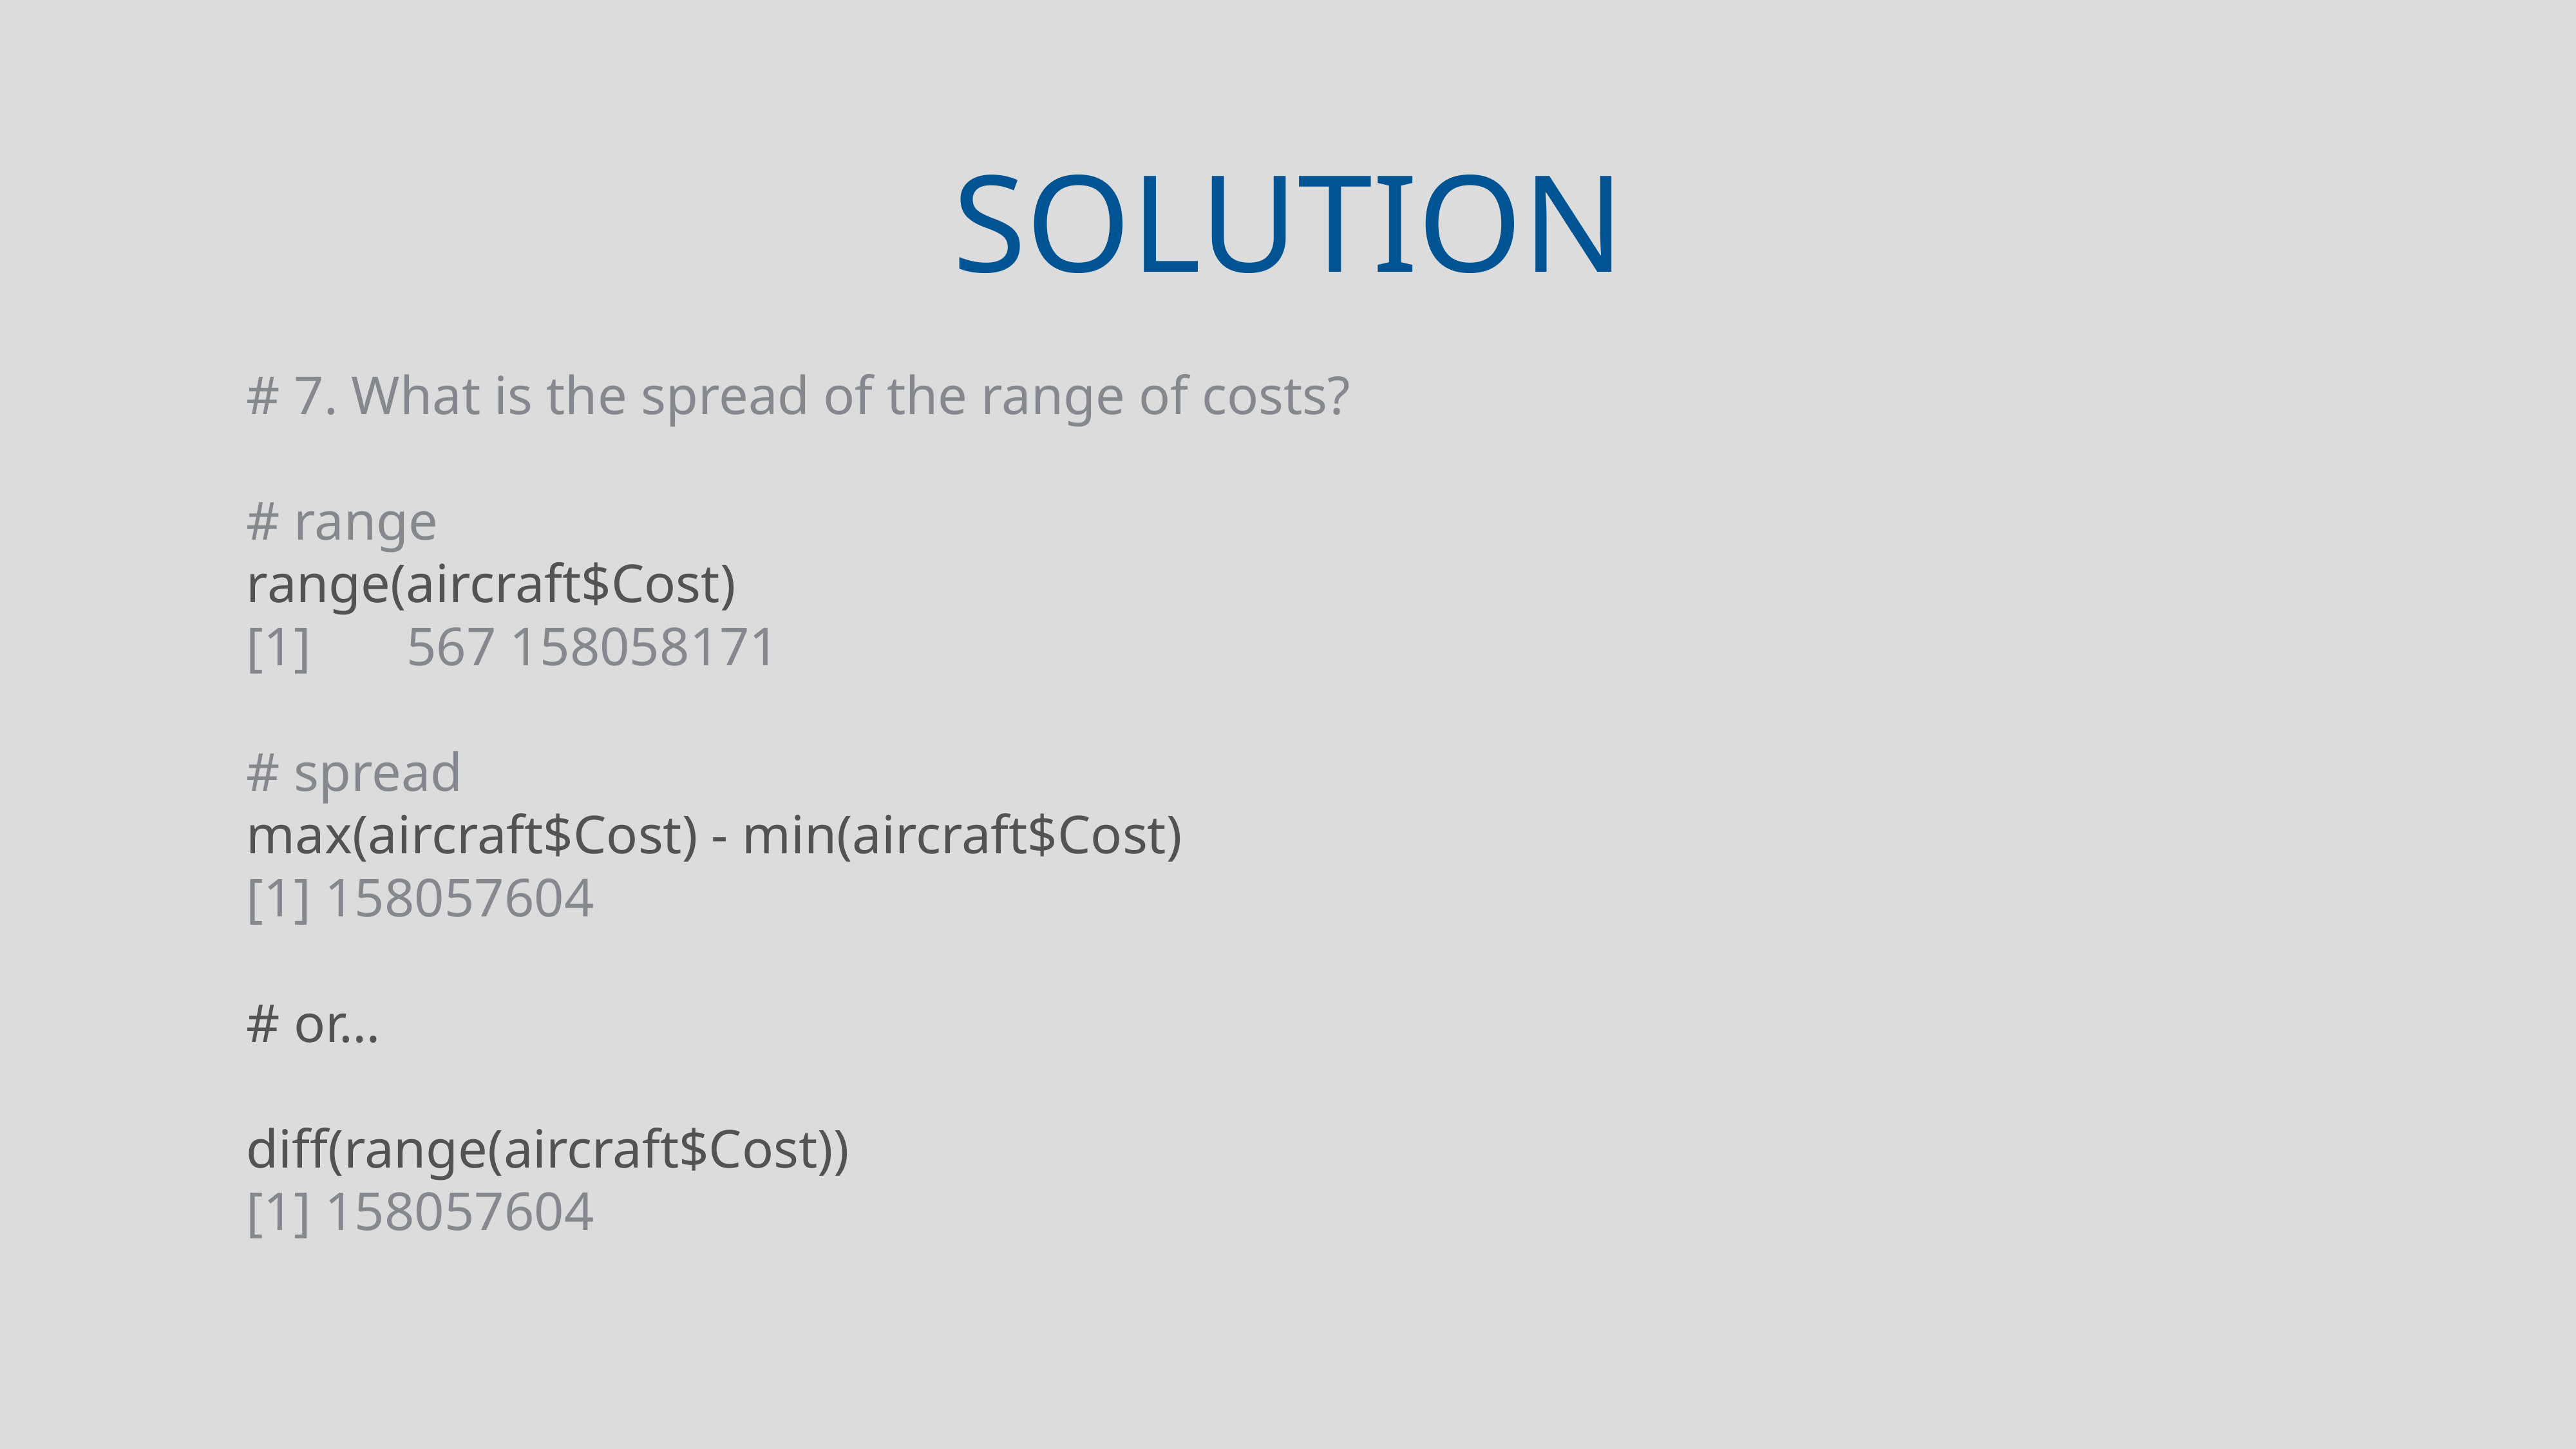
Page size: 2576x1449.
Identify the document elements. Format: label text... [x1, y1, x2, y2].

title solution [70, 37, 2507, 401]
text_box # 7. What is the spread of the range of costs? # range range(aircraft$Cost) [1] 567 158058171 # spread max(aircraft$Cost) - min(aircraft$Cost) [1] 158057604 # or… diff(range(aircraft$Cost)) [1] 158057604 [241, 356, 1357, 1247]
